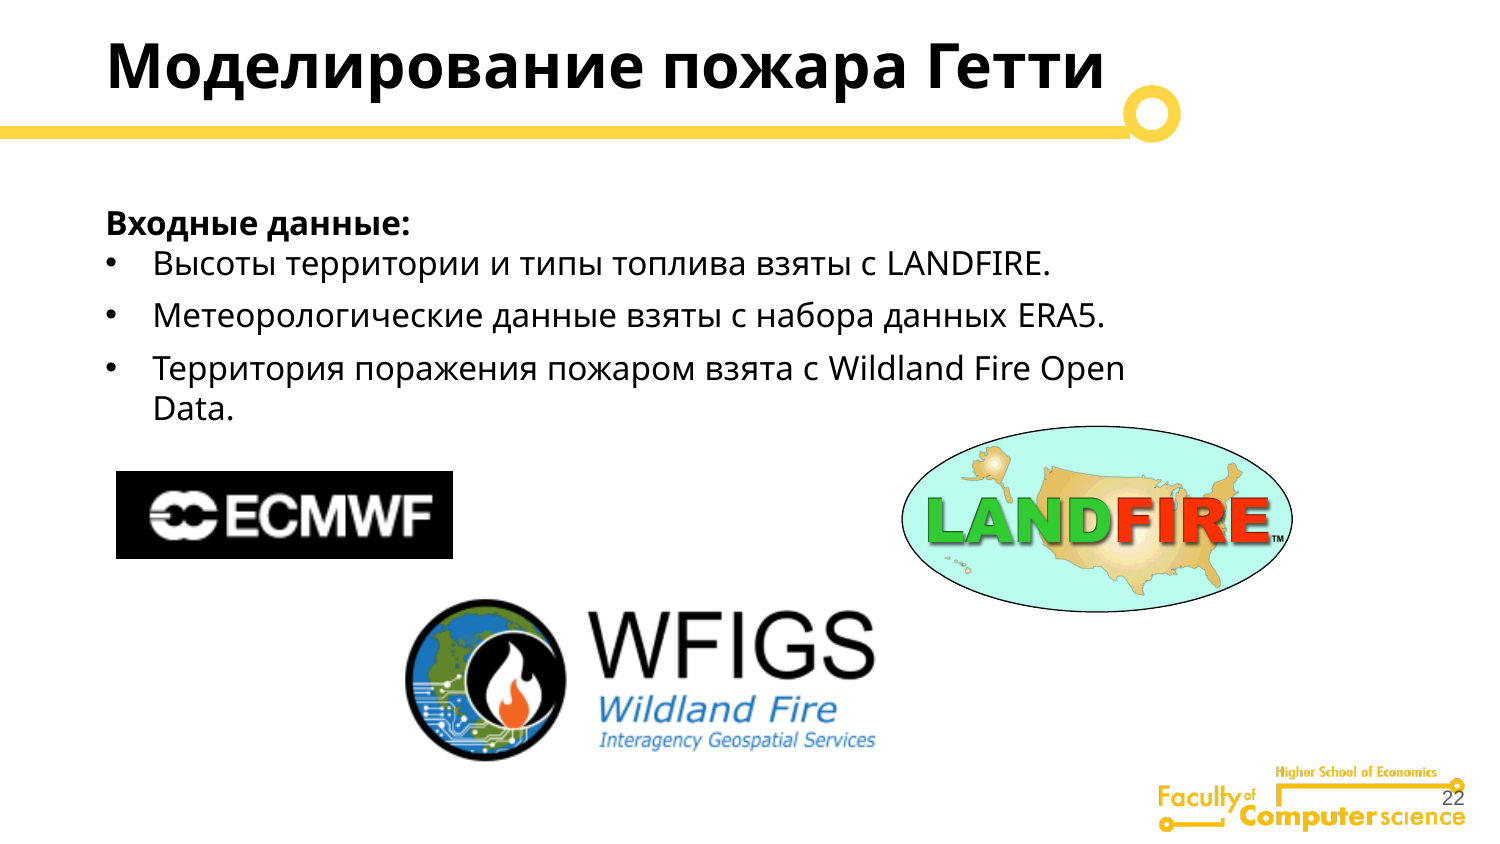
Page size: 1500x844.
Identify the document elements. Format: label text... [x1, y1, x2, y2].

text_box Моделирование пожара Гетти [90, 18, 1199, 79]
picture [115, 471, 454, 559]
picture [1145, 749, 1477, 844]
text_box Входные данные: Высоты территории и типы топлива взяты с LANDFIRE. Метеорологические данные взяты с набора данных ERA5. Территория поражения пожаром взята с Wildland Fire Open Data. [90, 167, 1156, 697]
text_box [1129, 91, 1175, 137]
picture [346, 420, 1302, 785]
